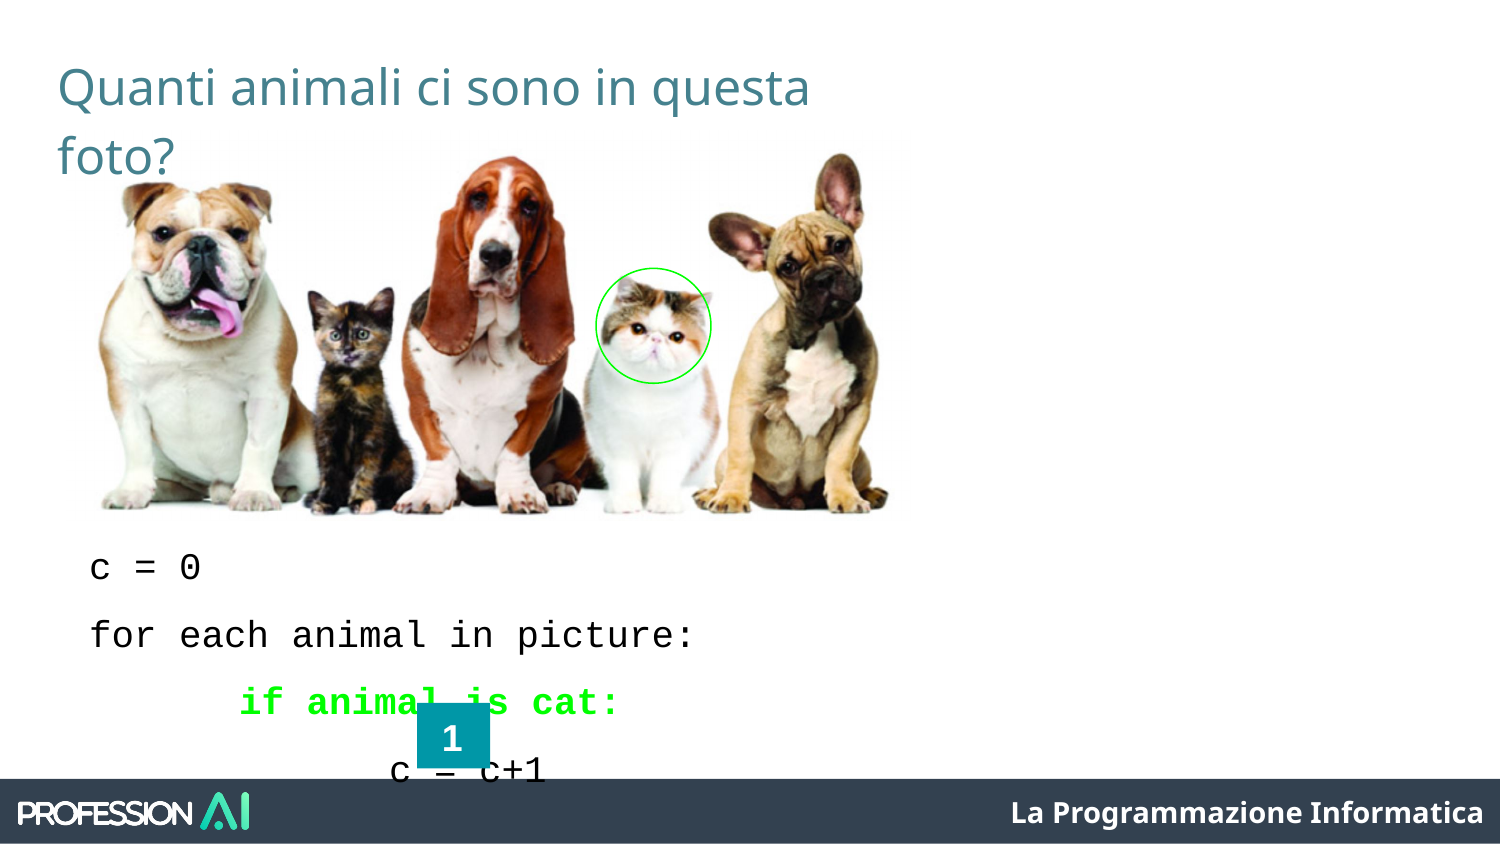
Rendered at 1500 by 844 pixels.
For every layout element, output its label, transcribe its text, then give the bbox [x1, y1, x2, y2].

picture [66, 130, 912, 521]
text_box Quanti animali ci sono in questa foto? [42, 31, 935, 200]
text_box [0, 778, 749, 844]
picture [17, 792, 250, 831]
text_box [483, 702, 491, 769]
text_box La Programmazione Informatica [749, 778, 1500, 844]
text_box 1 [422, 699, 483, 775]
text_box [417, 702, 422, 769]
text_box c = 0 for each animal in picture: if animal is cat: c = c+1 [74, 505, 1063, 805]
